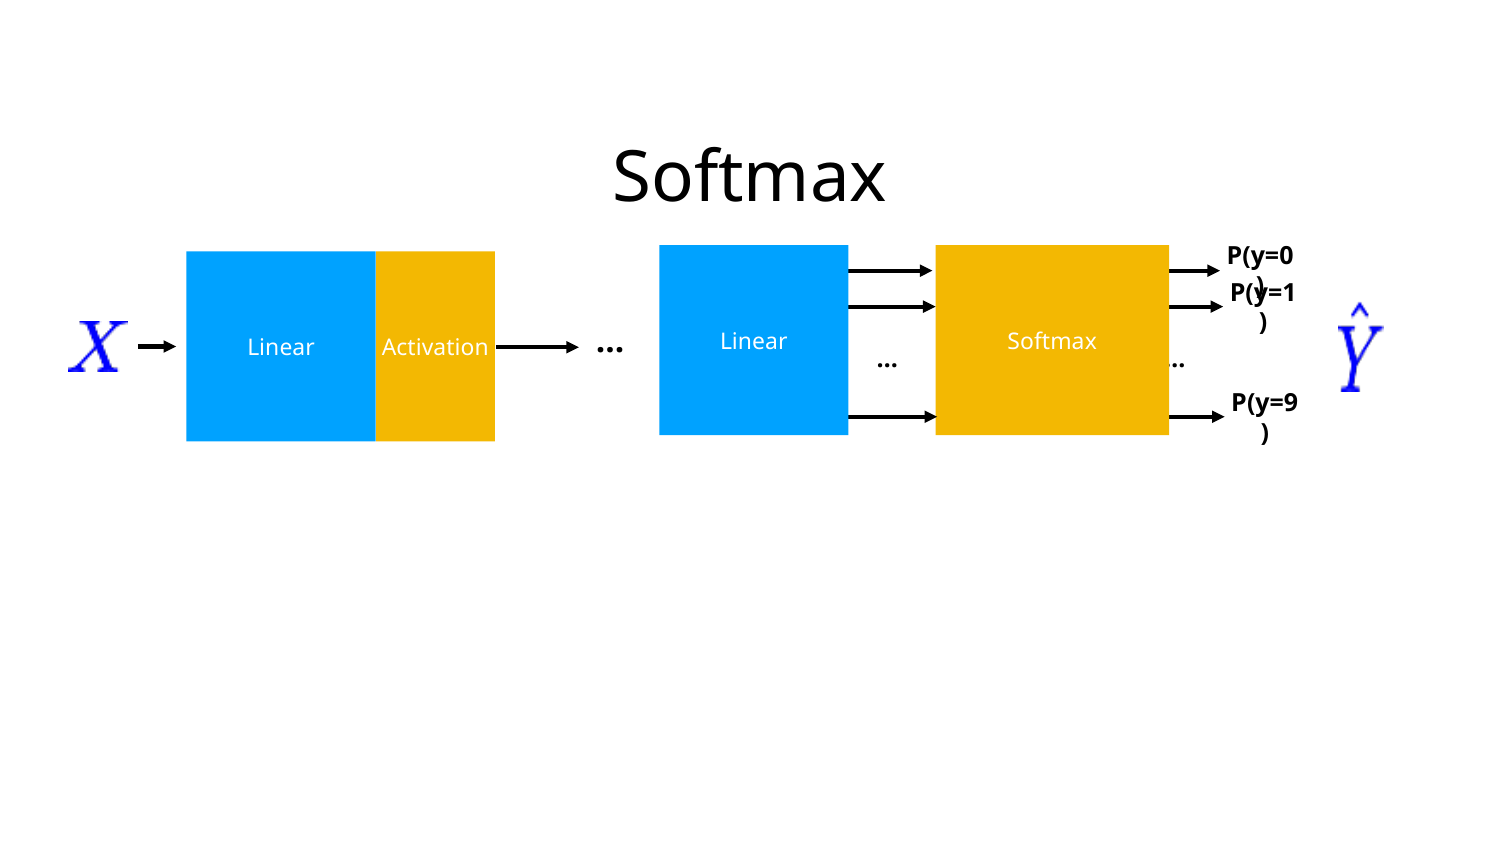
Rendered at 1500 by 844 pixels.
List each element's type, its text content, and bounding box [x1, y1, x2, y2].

text_box Linear [659, 245, 849, 436]
picture [1338, 301, 1385, 392]
picture [68, 320, 128, 372]
text_box P(y=9) [1223, 396, 1307, 436]
text_box … [590, 305, 630, 374]
text_box … [1170, 324, 1195, 392]
text_box Linear [186, 251, 376, 442]
text_box P(y=0) [1218, 250, 1302, 290]
text_box Softmax [935, 245, 1170, 436]
text_box … [867, 324, 908, 392]
text_box Activation [376, 251, 495, 442]
text_box P(y=1) [1221, 286, 1305, 326]
title Softmax [70, 94, 1430, 253]
